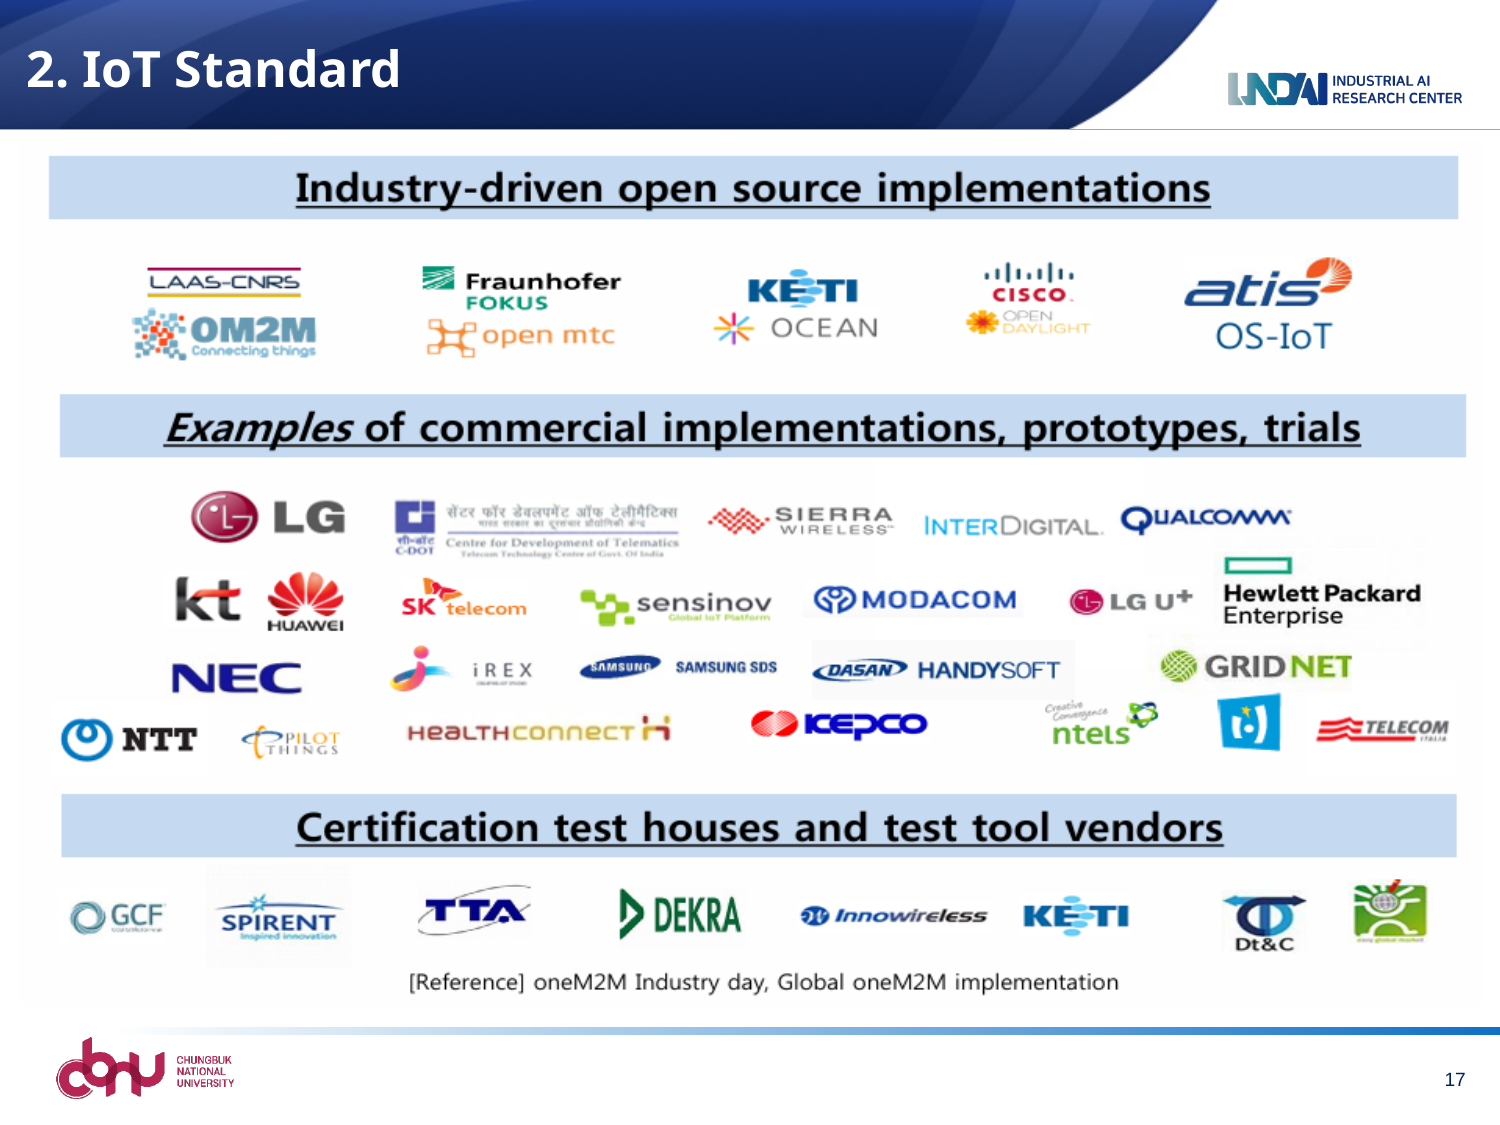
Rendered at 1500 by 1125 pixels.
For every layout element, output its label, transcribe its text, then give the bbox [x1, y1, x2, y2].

picture [0, 0, 1500, 129]
picture [56, 1037, 234, 1099]
picture [18, 140, 1482, 1006]
title 2. IoT Standard [26, 14, 1346, 120]
